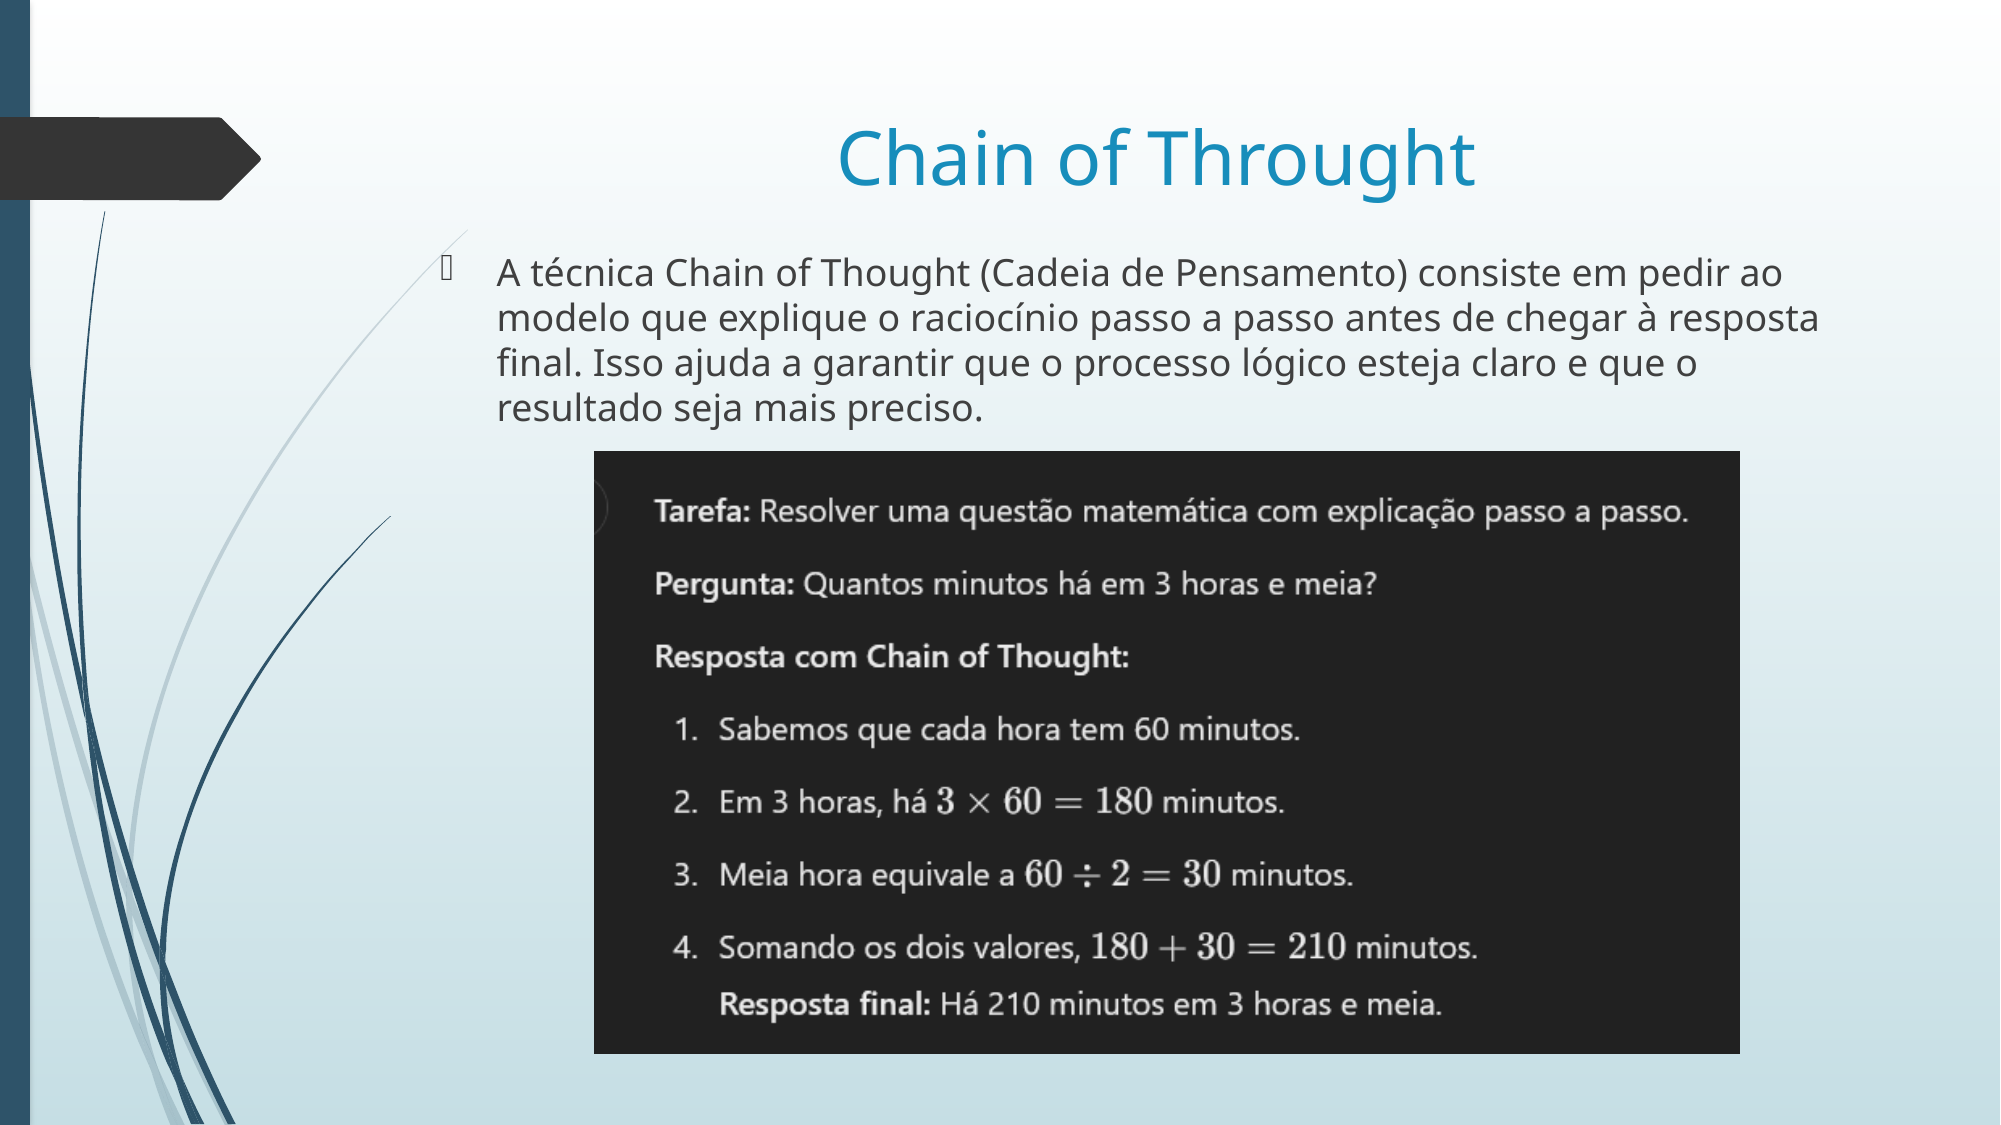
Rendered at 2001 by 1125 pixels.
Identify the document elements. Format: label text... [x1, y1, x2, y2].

picture [594, 451, 1741, 1054]
title Chain of Throught [425, 102, 1888, 241]
list A técnica Chain of Thought (Cadeia de Pensamento) consiste em pedir ao modelo que explique o raciocínio passo a passo antes de chegar à resposta final. Isso ajuda a garantir que o processo lógico esteja claro e que o resultado seja mais preciso. [425, 241, 1888, 862]
